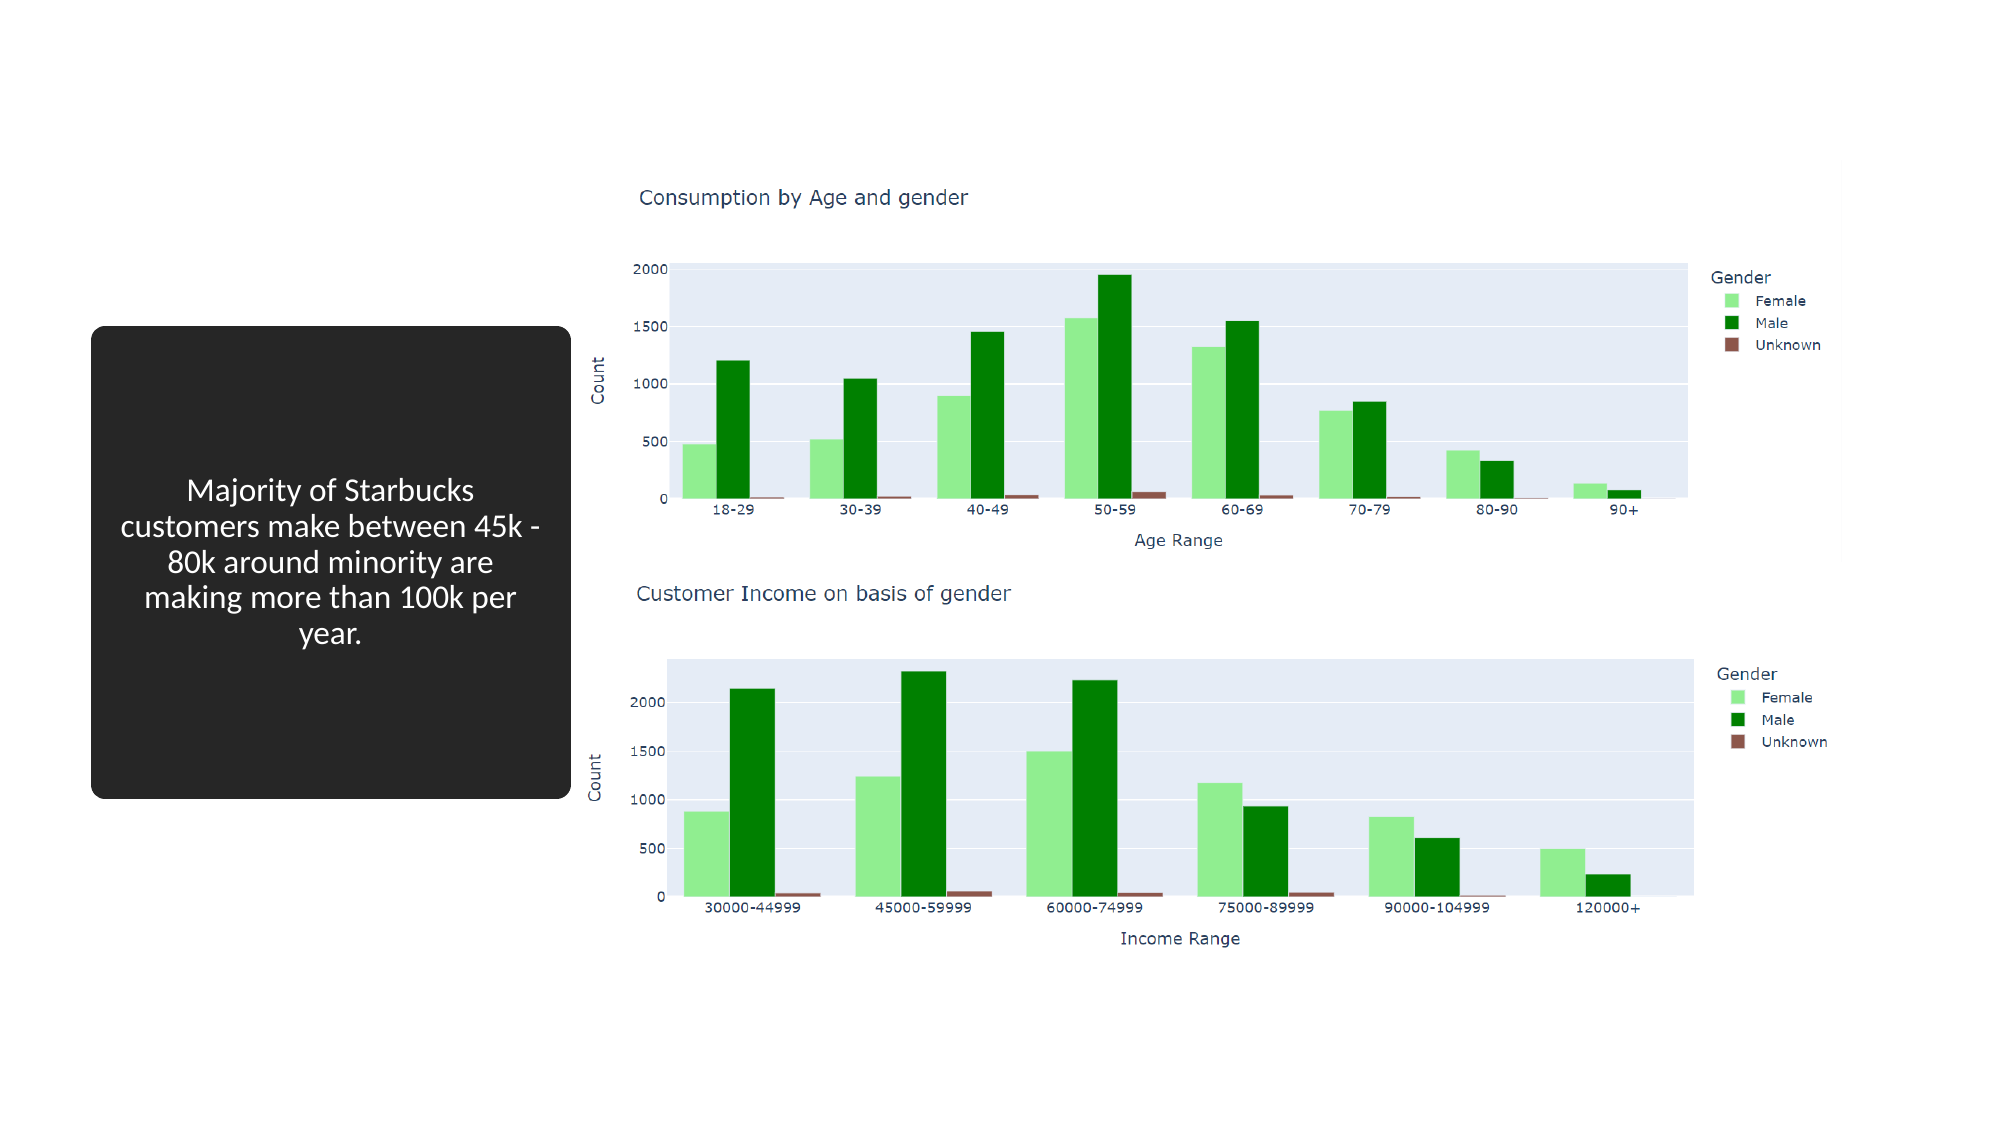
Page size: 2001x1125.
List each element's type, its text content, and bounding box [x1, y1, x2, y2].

picture [579, 159, 1842, 563]
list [574, 570, 1842, 966]
title Majority of Starbucks customers make between 45k - 80k around minority are making more than 100k per year. [105, 340, 557, 785]
